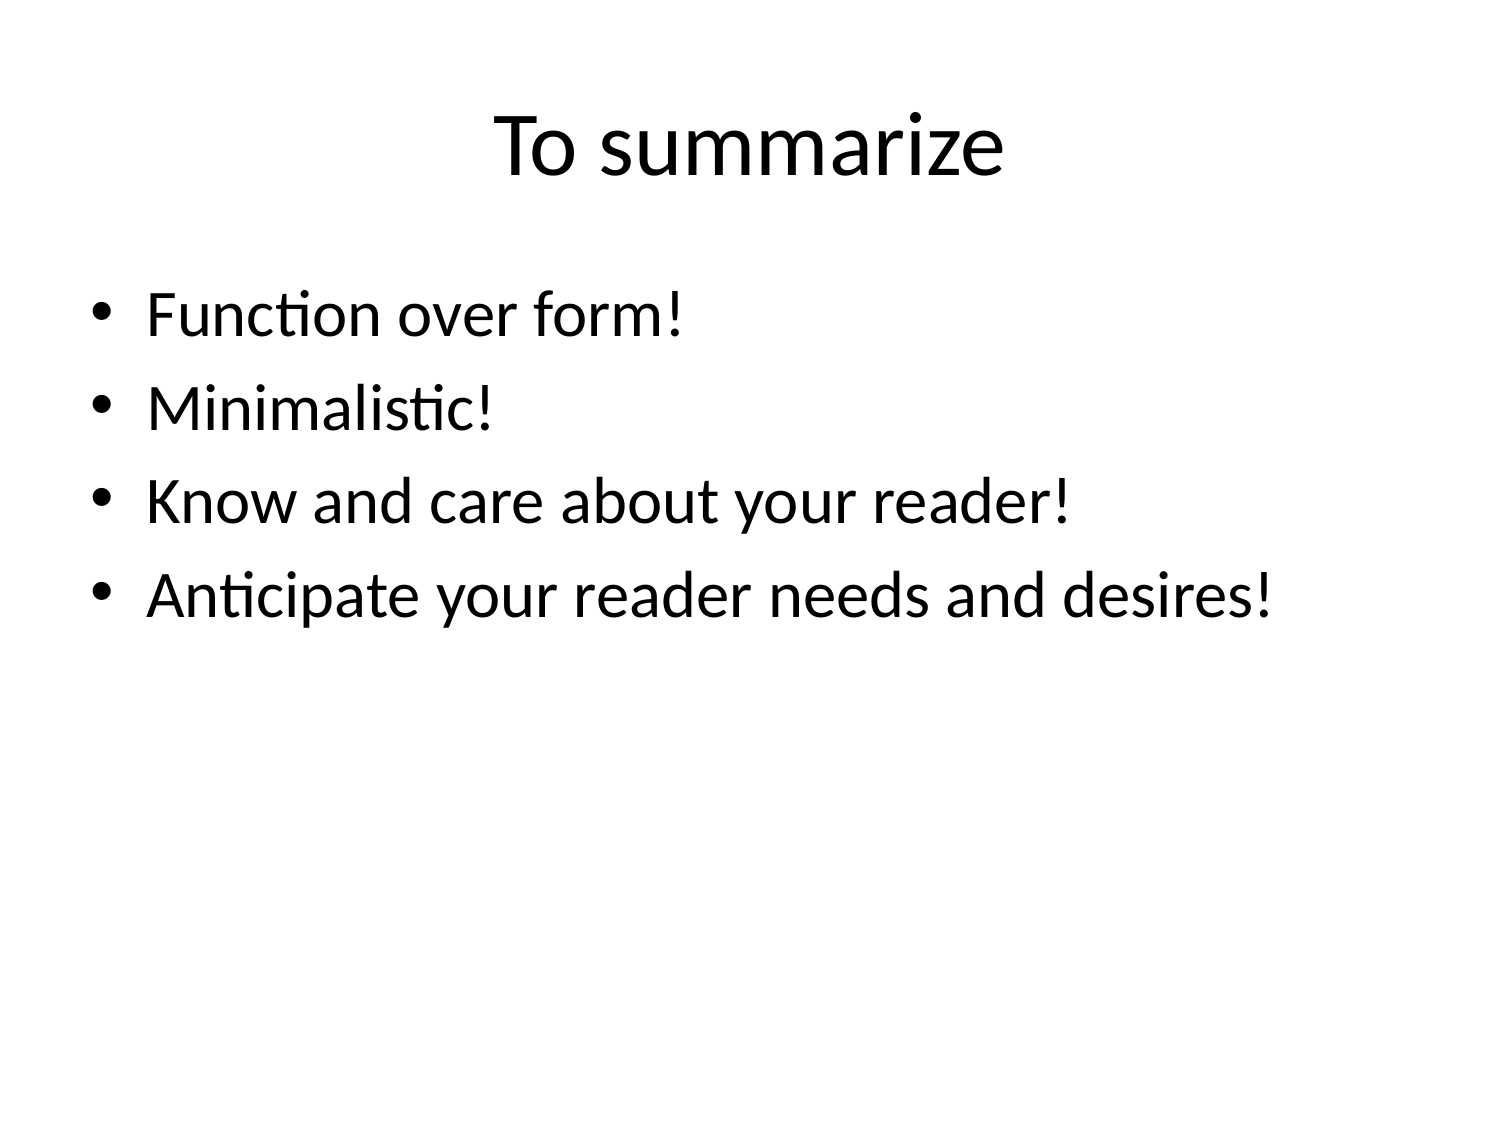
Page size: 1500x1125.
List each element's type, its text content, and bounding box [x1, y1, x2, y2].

list Function over form! Minimalistic! Know and care about your reader! Anticipate your reader needs and desires! [75, 262, 1425, 1005]
title To summarize [75, 45, 1425, 233]
